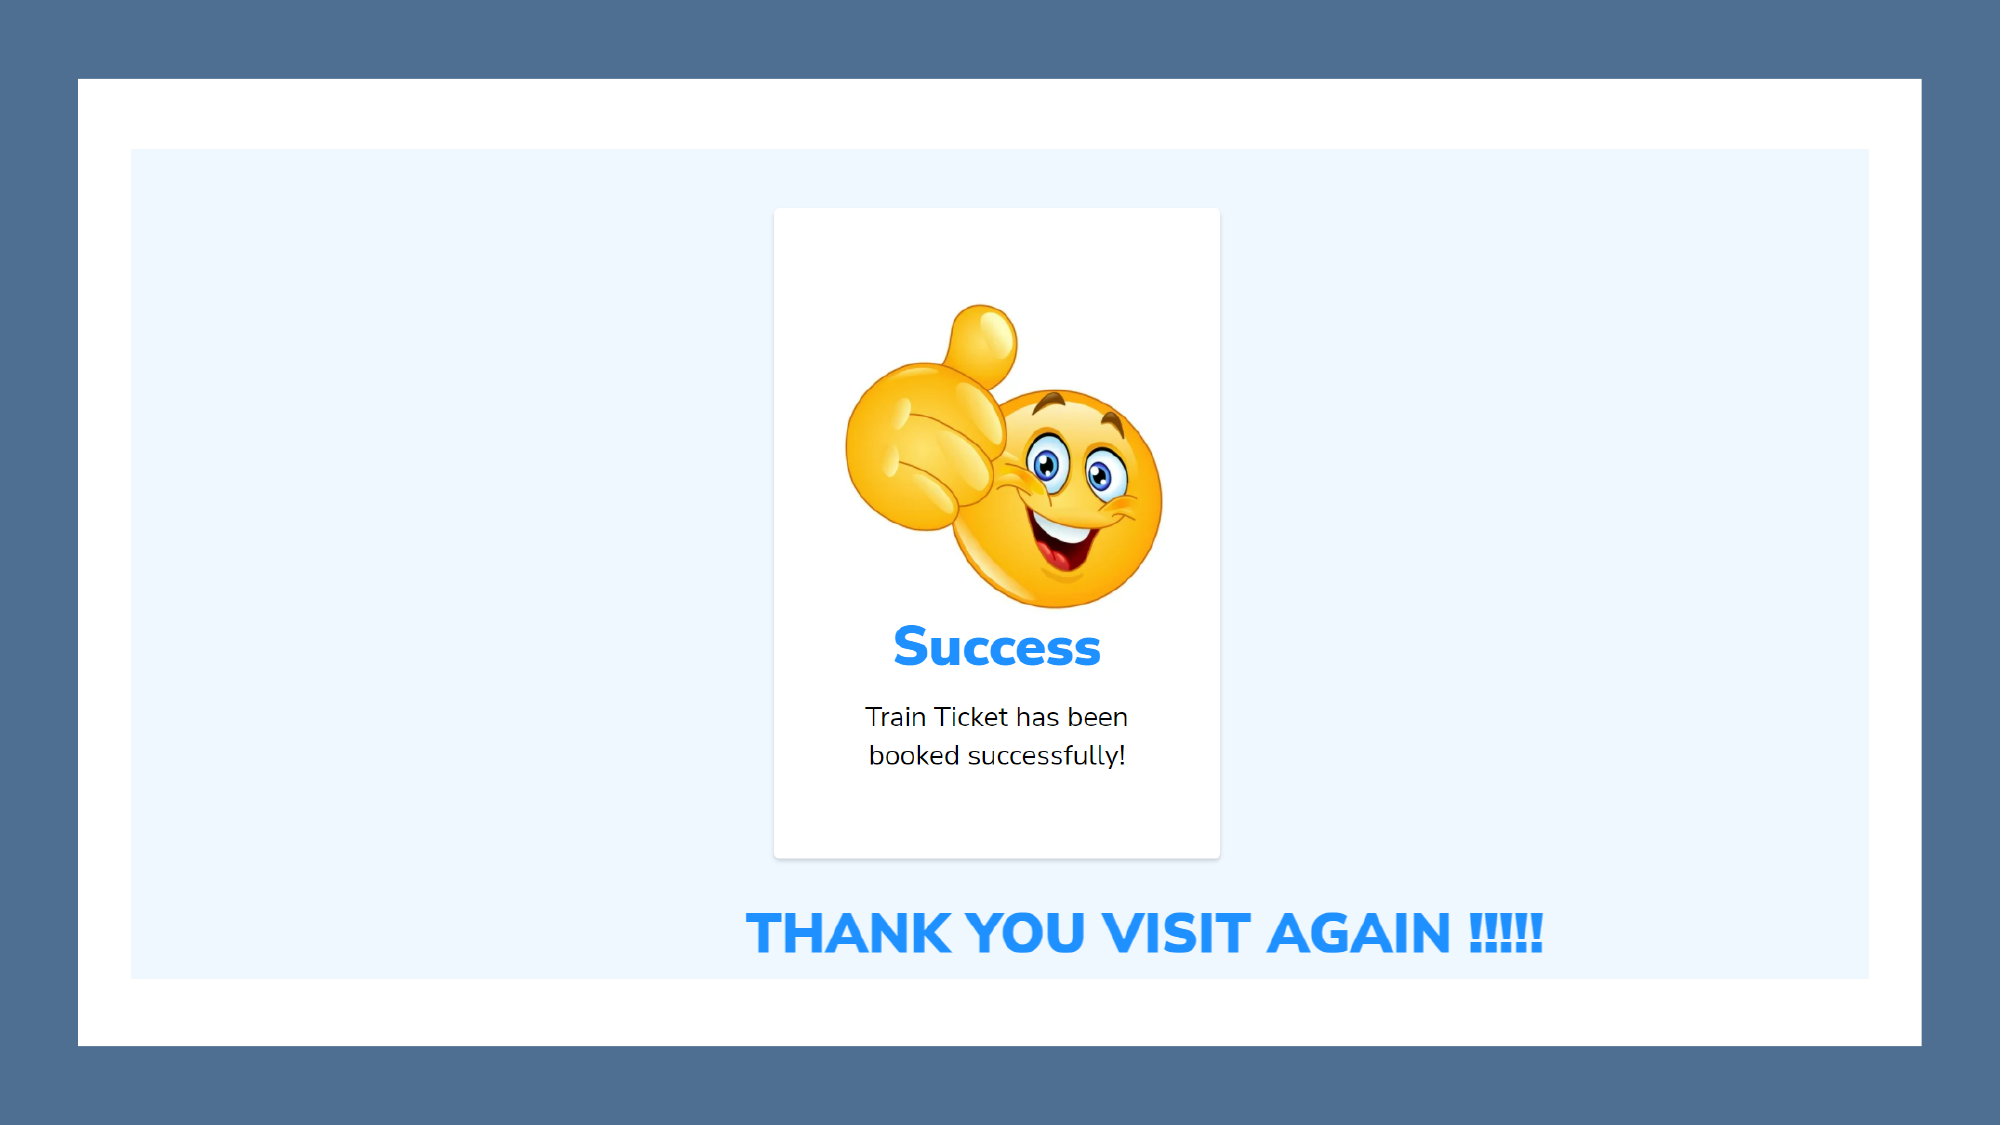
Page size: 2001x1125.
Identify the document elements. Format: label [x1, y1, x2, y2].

text_box [0, 0, 2000, 1125]
text_box [77, 77, 1923, 1048]
list [130, 148, 1870, 980]
